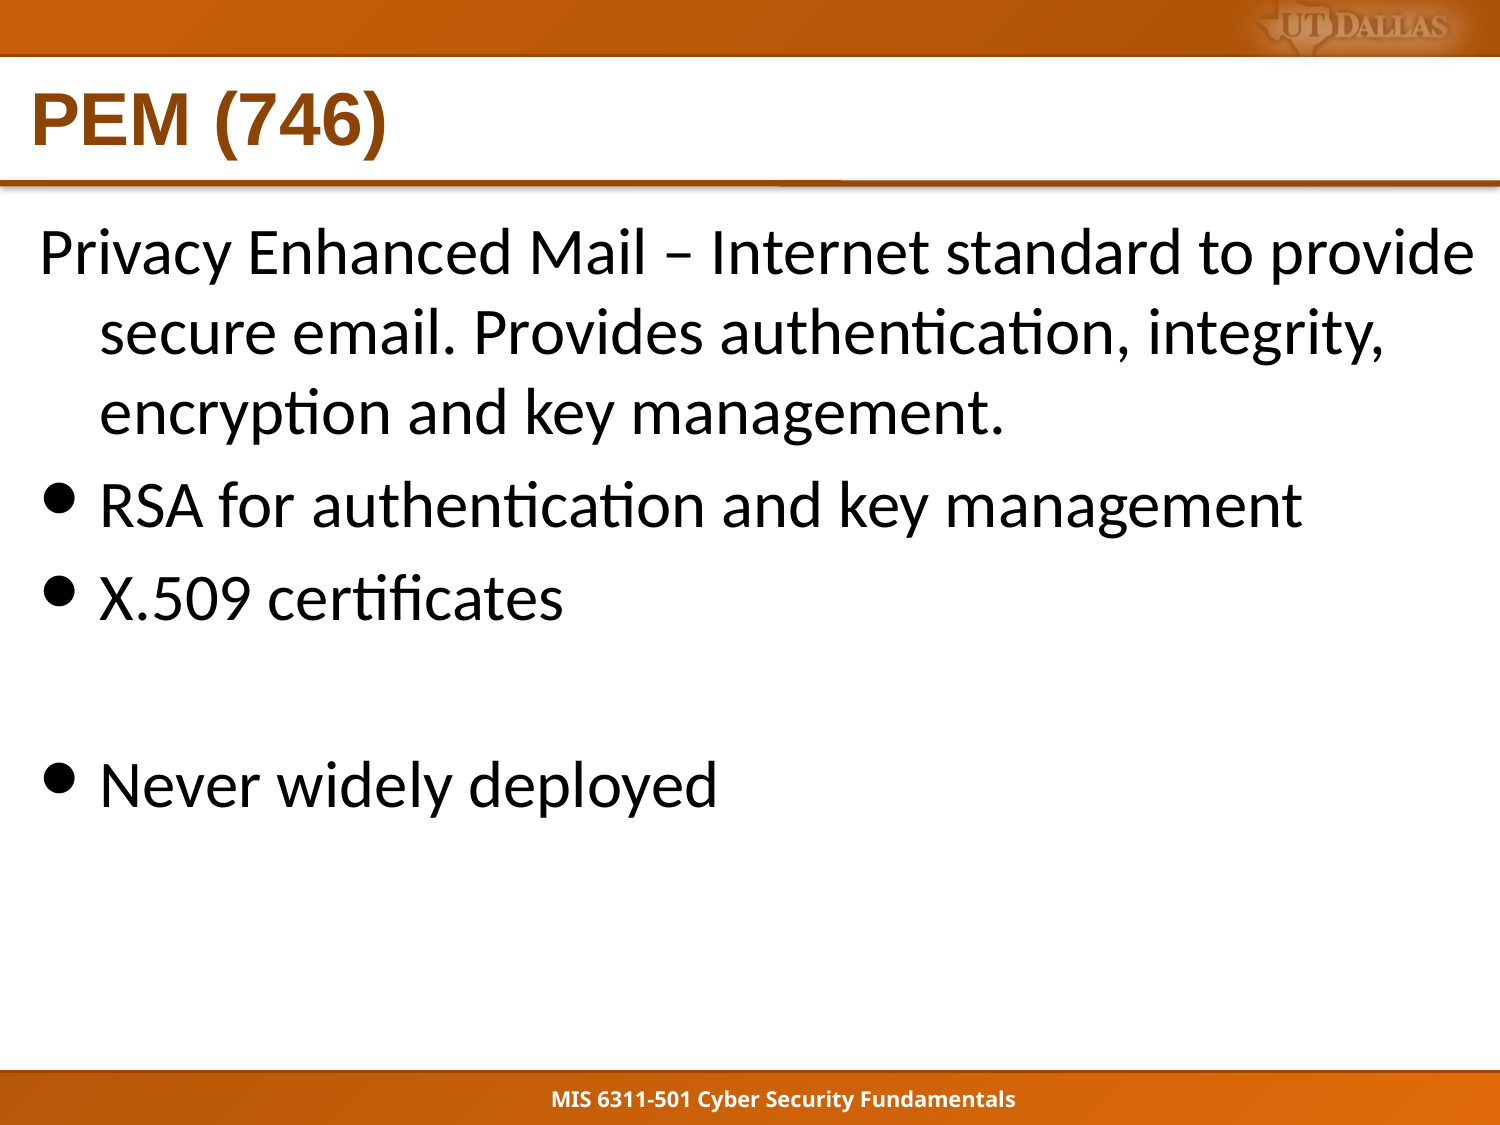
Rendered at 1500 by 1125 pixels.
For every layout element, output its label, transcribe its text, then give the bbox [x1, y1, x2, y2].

picture [1218, 0, 1500, 64]
title PEM (746) [0, 64, 1500, 178]
list Privacy Enhanced Mail – Internet standard to provide secure email. Provides authentication, integrity, encryption and key management. RSA for authentication and key management X.509 certificates Never widely deployed [24, 199, 1500, 1077]
